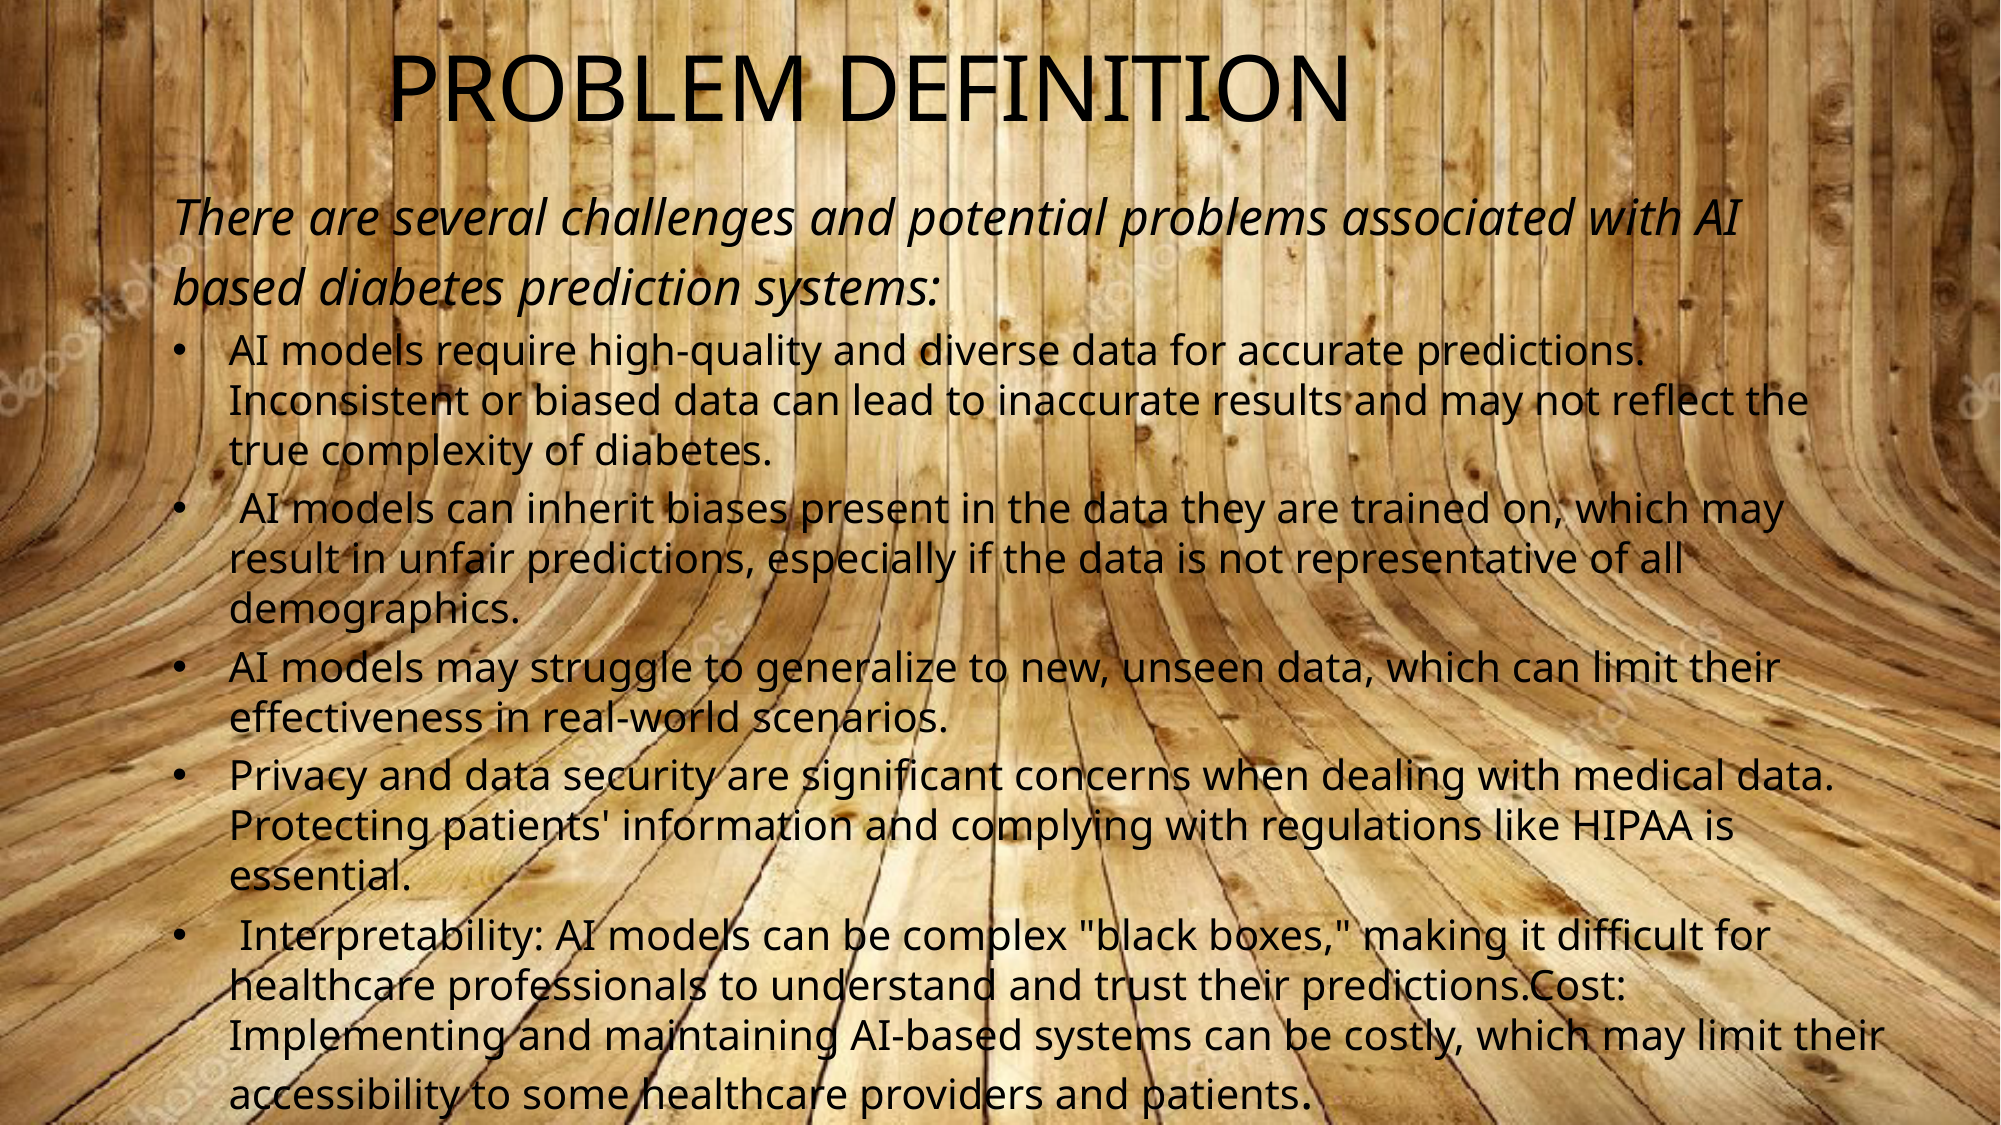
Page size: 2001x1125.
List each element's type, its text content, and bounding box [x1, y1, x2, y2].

picture [0, 0, 2001, 1125]
title PROBLEM DEFINITION [95, 0, 1671, 193]
list There are several challenges and potential problems associated with AI based diabetes prediction systems: AI models require high-quality and diverse data for accurate predictions. Inconsistent or biased data can lead to inaccurate results and may not reflect the true complexity of diabetes. AI models can inherit biases present in the data they are trained on, which may result in unfair predictions, especially if the data is not representative of all demographics. AI models may struggle to generalize to new, unseen data, which can limit their effectiveness in real-world scenarios. Privacy and data security are significant concerns when dealing with medical data. Protecting patients' information and complying with regulations like HIPAA is essential. Interpretability: AI models can be complex "black boxes," making it difficult for healthcare professionals to understand and trust their predictions.Cost: Implementing and maintaining AI-based systems can be costly, which may limit their accessibility to some healthcare providers and patients. [157, 178, 1913, 1068]
